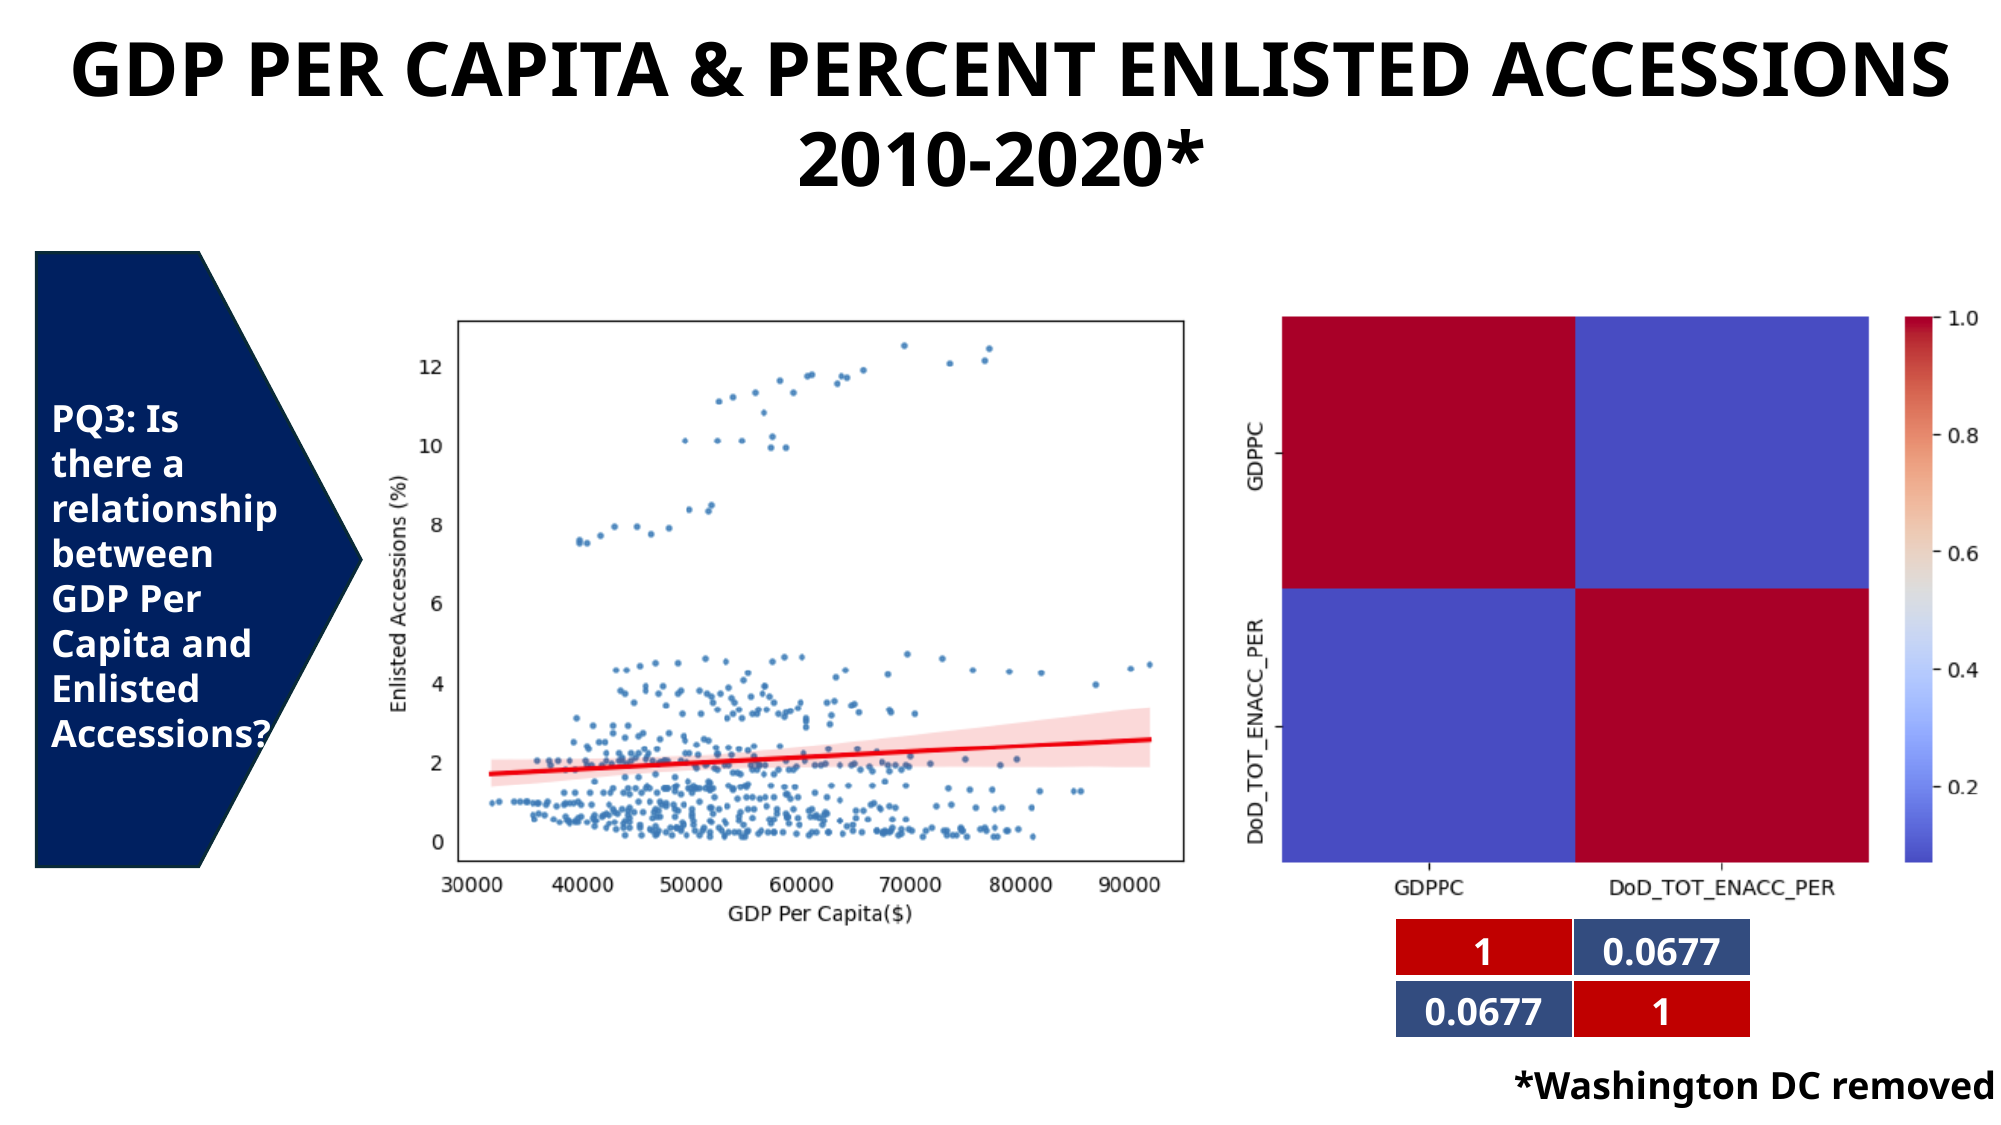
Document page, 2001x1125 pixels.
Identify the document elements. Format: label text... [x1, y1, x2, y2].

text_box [35, 252, 362, 868]
table_header 1 [1396, 919, 1572, 975]
table_header 0.0677 [1574, 919, 1750, 975]
picture [1213, 301, 1988, 916]
table_cell 0.0677 [1396, 981, 1572, 1037]
text_box GDP PER CAPITA & PERCENT ENLISTED ACCESSIONS 2010-2020* [36, 14, 1987, 210]
text_box *Washington DC removed [1499, 1054, 2000, 1115]
table_cell 1 [1574, 981, 1750, 1037]
picture [374, 309, 1195, 933]
